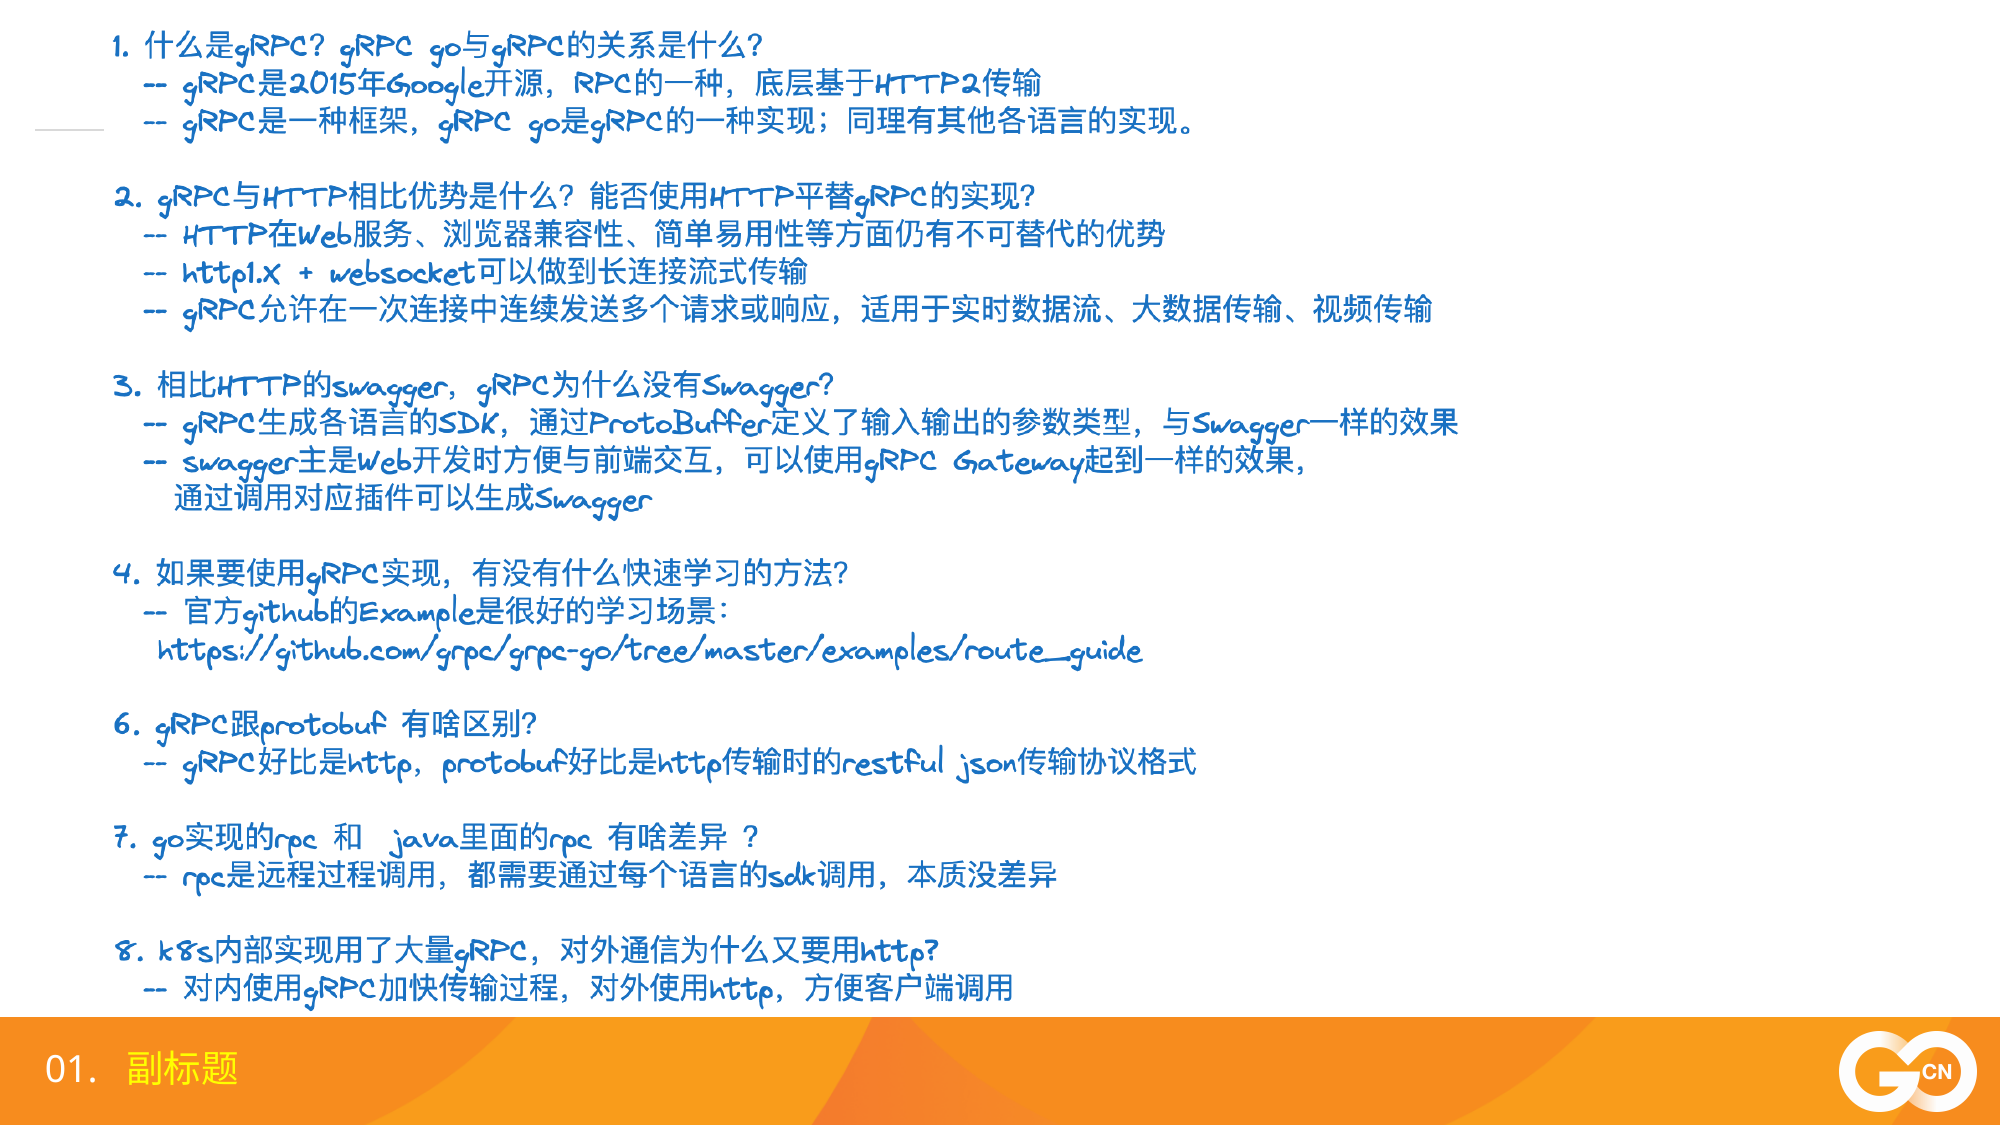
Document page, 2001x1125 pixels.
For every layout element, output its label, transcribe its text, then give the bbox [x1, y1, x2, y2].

text_box 01. 副标题 [29, 1030, 650, 1108]
picture [0, 20, 2000, 1125]
